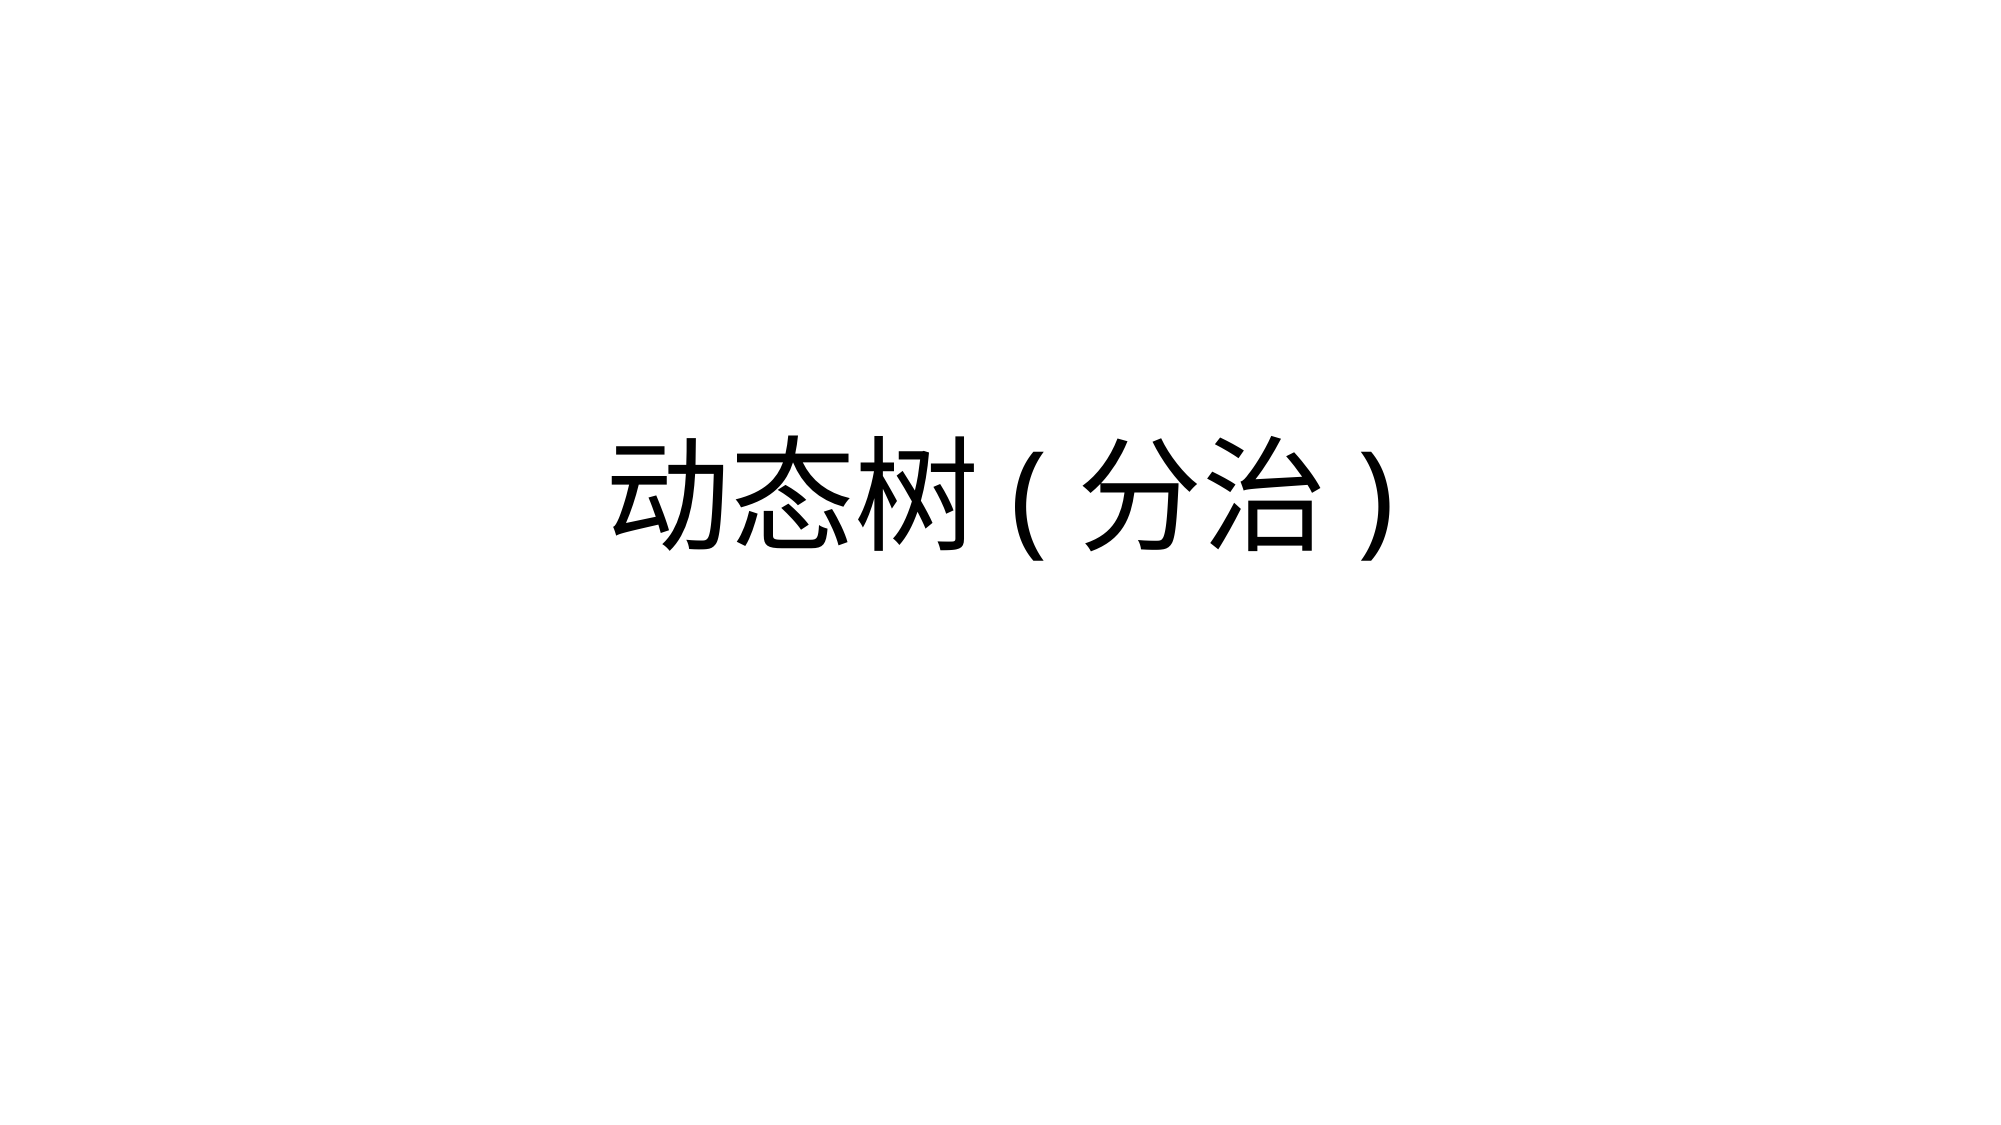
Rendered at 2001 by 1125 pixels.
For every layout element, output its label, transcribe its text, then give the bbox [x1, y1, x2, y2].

title 动态树(分治) [249, 184, 1750, 576]
